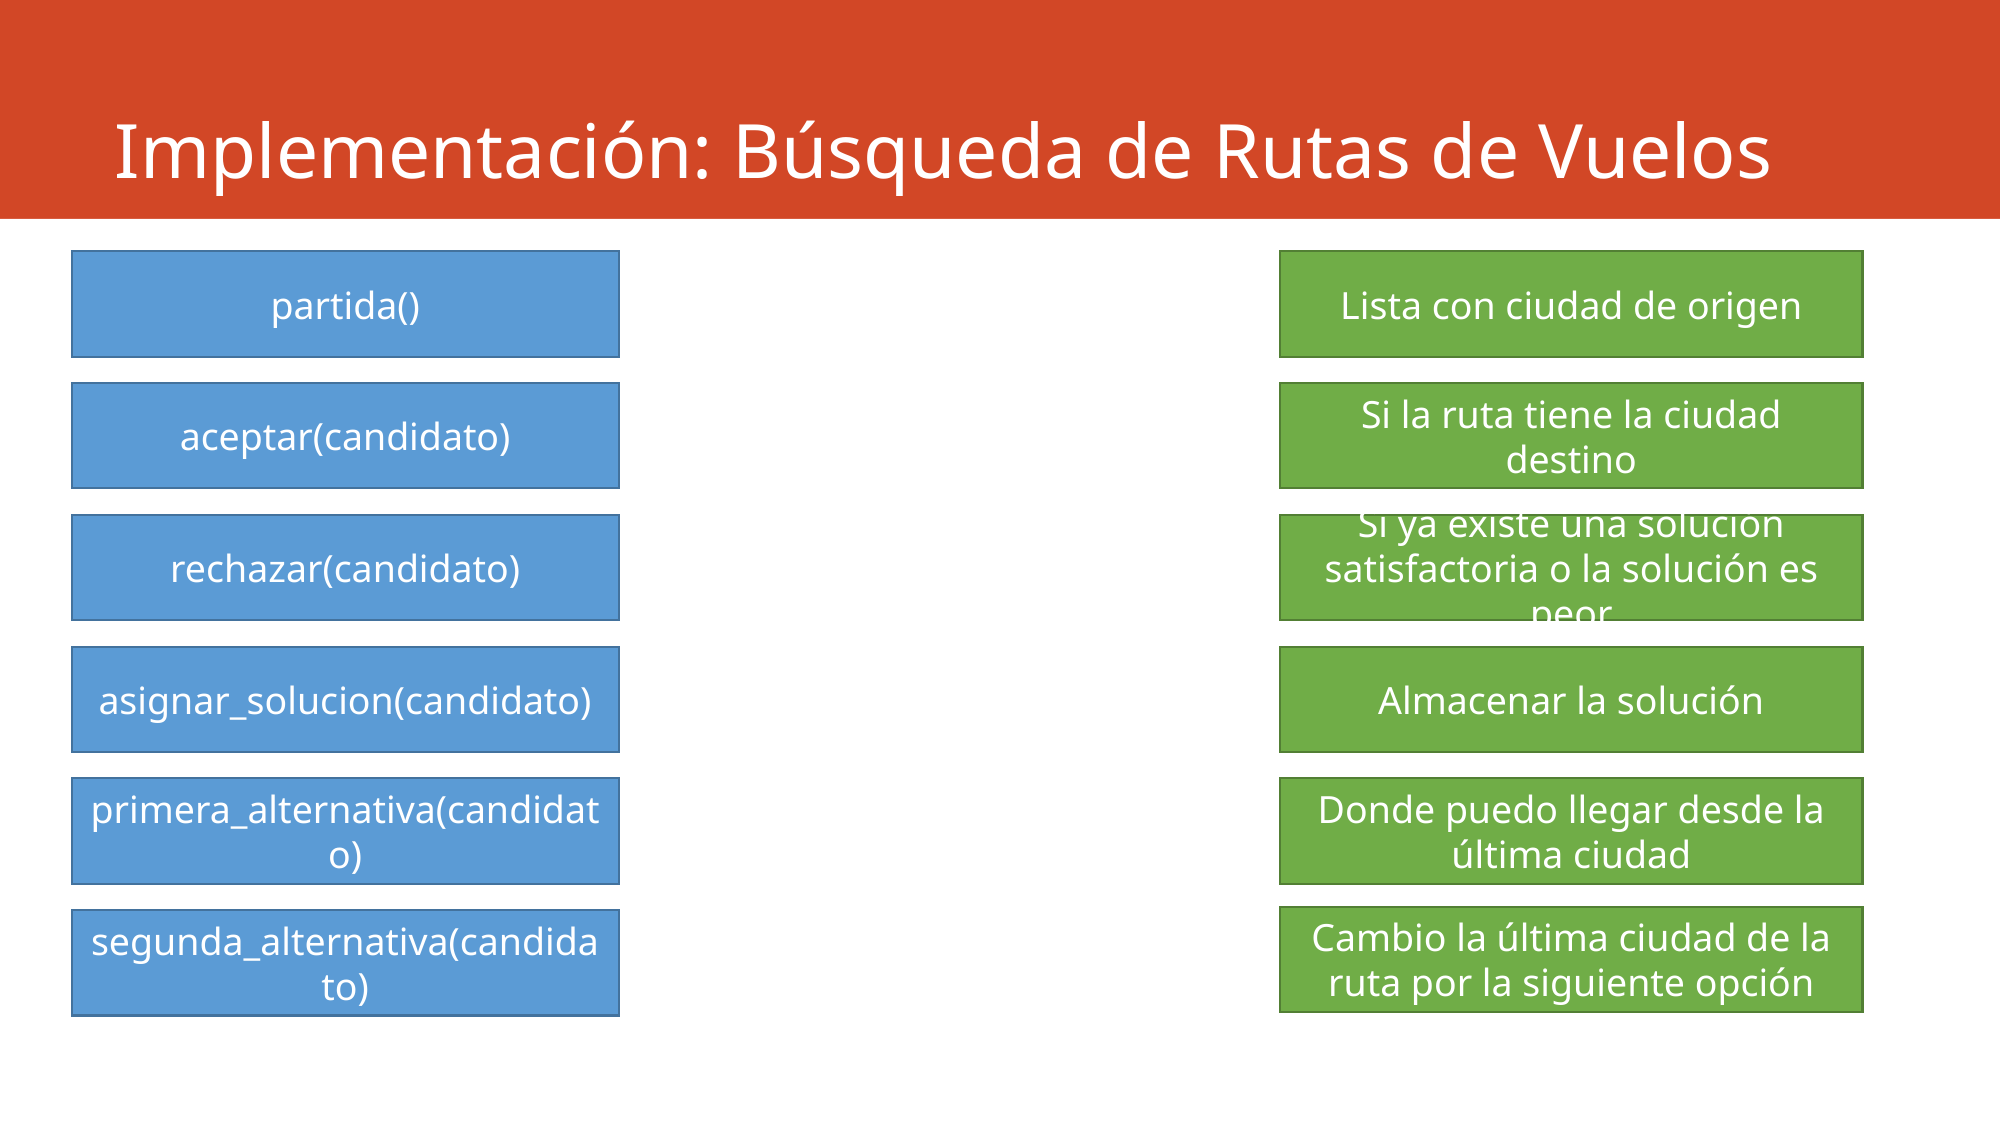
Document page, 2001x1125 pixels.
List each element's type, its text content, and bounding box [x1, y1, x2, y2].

text_box Donde puedo llegar desde la última ciudad [1279, 777, 1864, 885]
text_box rechazar(candidato) [71, 514, 620, 621]
text_box Cambio la última ciudad de la ruta por la siguiente opción [1279, 906, 1864, 1013]
text_box Almacenar la solución [1279, 646, 1864, 753]
text_box Lista con ciudad de origen [1279, 250, 1864, 358]
text_box partida() [71, 250, 620, 358]
text_box Si ya existe una solución satisfactoria o la solución es peor [1279, 514, 1864, 621]
text_box Si la ruta tiene la ciudad destino [1279, 382, 1864, 489]
title Implementación: Búsqueda de Rutas de Vuelos [99, 0, 1863, 202]
text_box segunda_alternativa(candidato) [71, 909, 620, 1017]
text_box primera_alternativa(candidato) [71, 777, 620, 885]
text_box asignar_solucion(candidato) [71, 646, 620, 753]
text_box aceptar(candidato) [71, 382, 620, 489]
